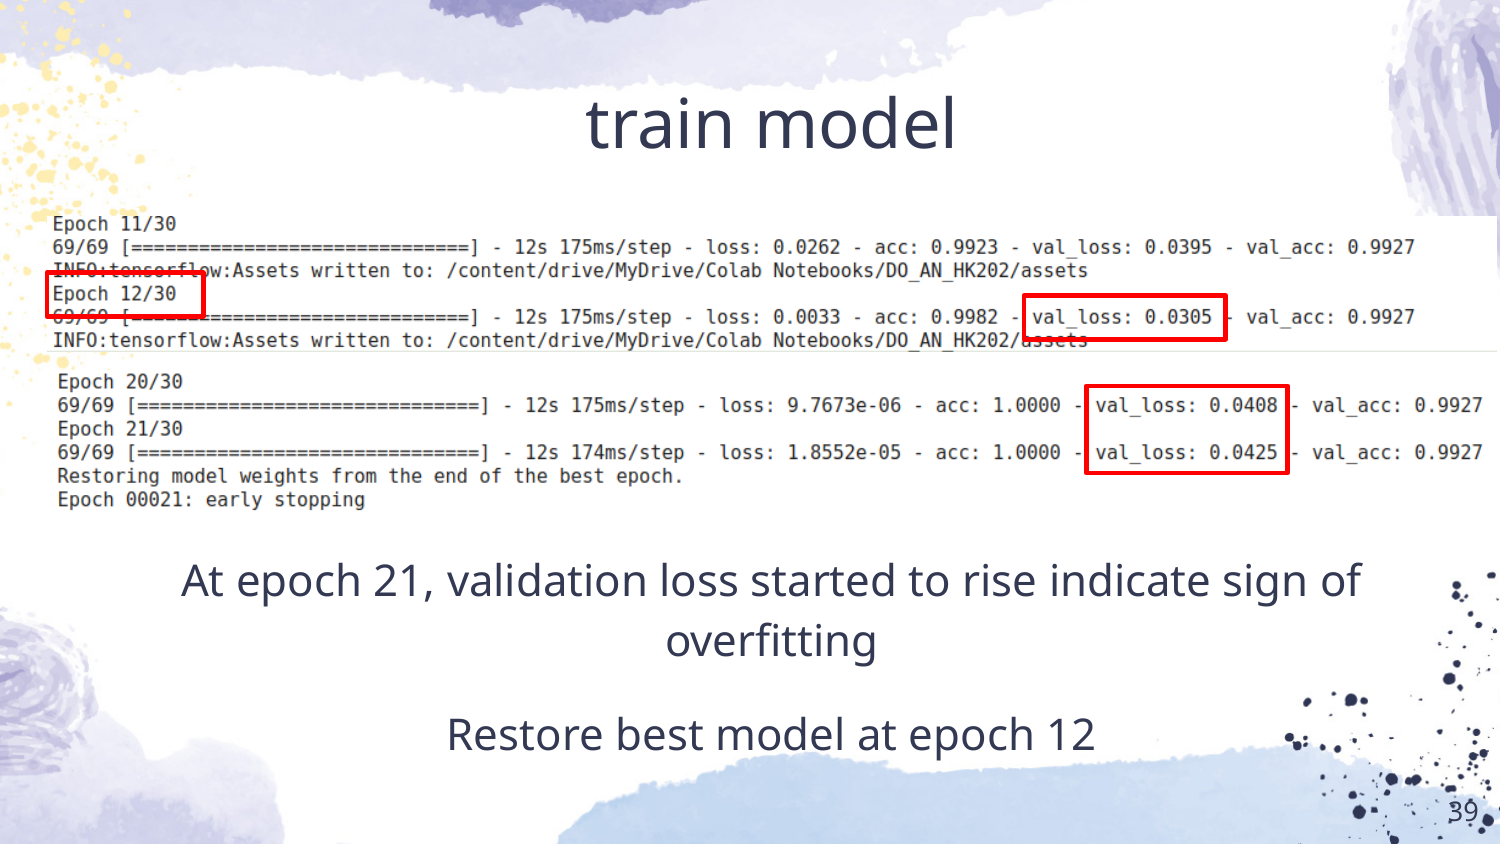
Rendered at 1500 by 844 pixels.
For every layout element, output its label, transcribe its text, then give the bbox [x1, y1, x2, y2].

picture [0, 0, 1500, 844]
text_box train model [117, 88, 1427, 153]
text_box At epoch 21, validation loss started to rise indicate sign of overfitting Restore best model at epoch 12 [159, 538, 1385, 783]
text_box <number> [1403, 779, 1494, 844]
